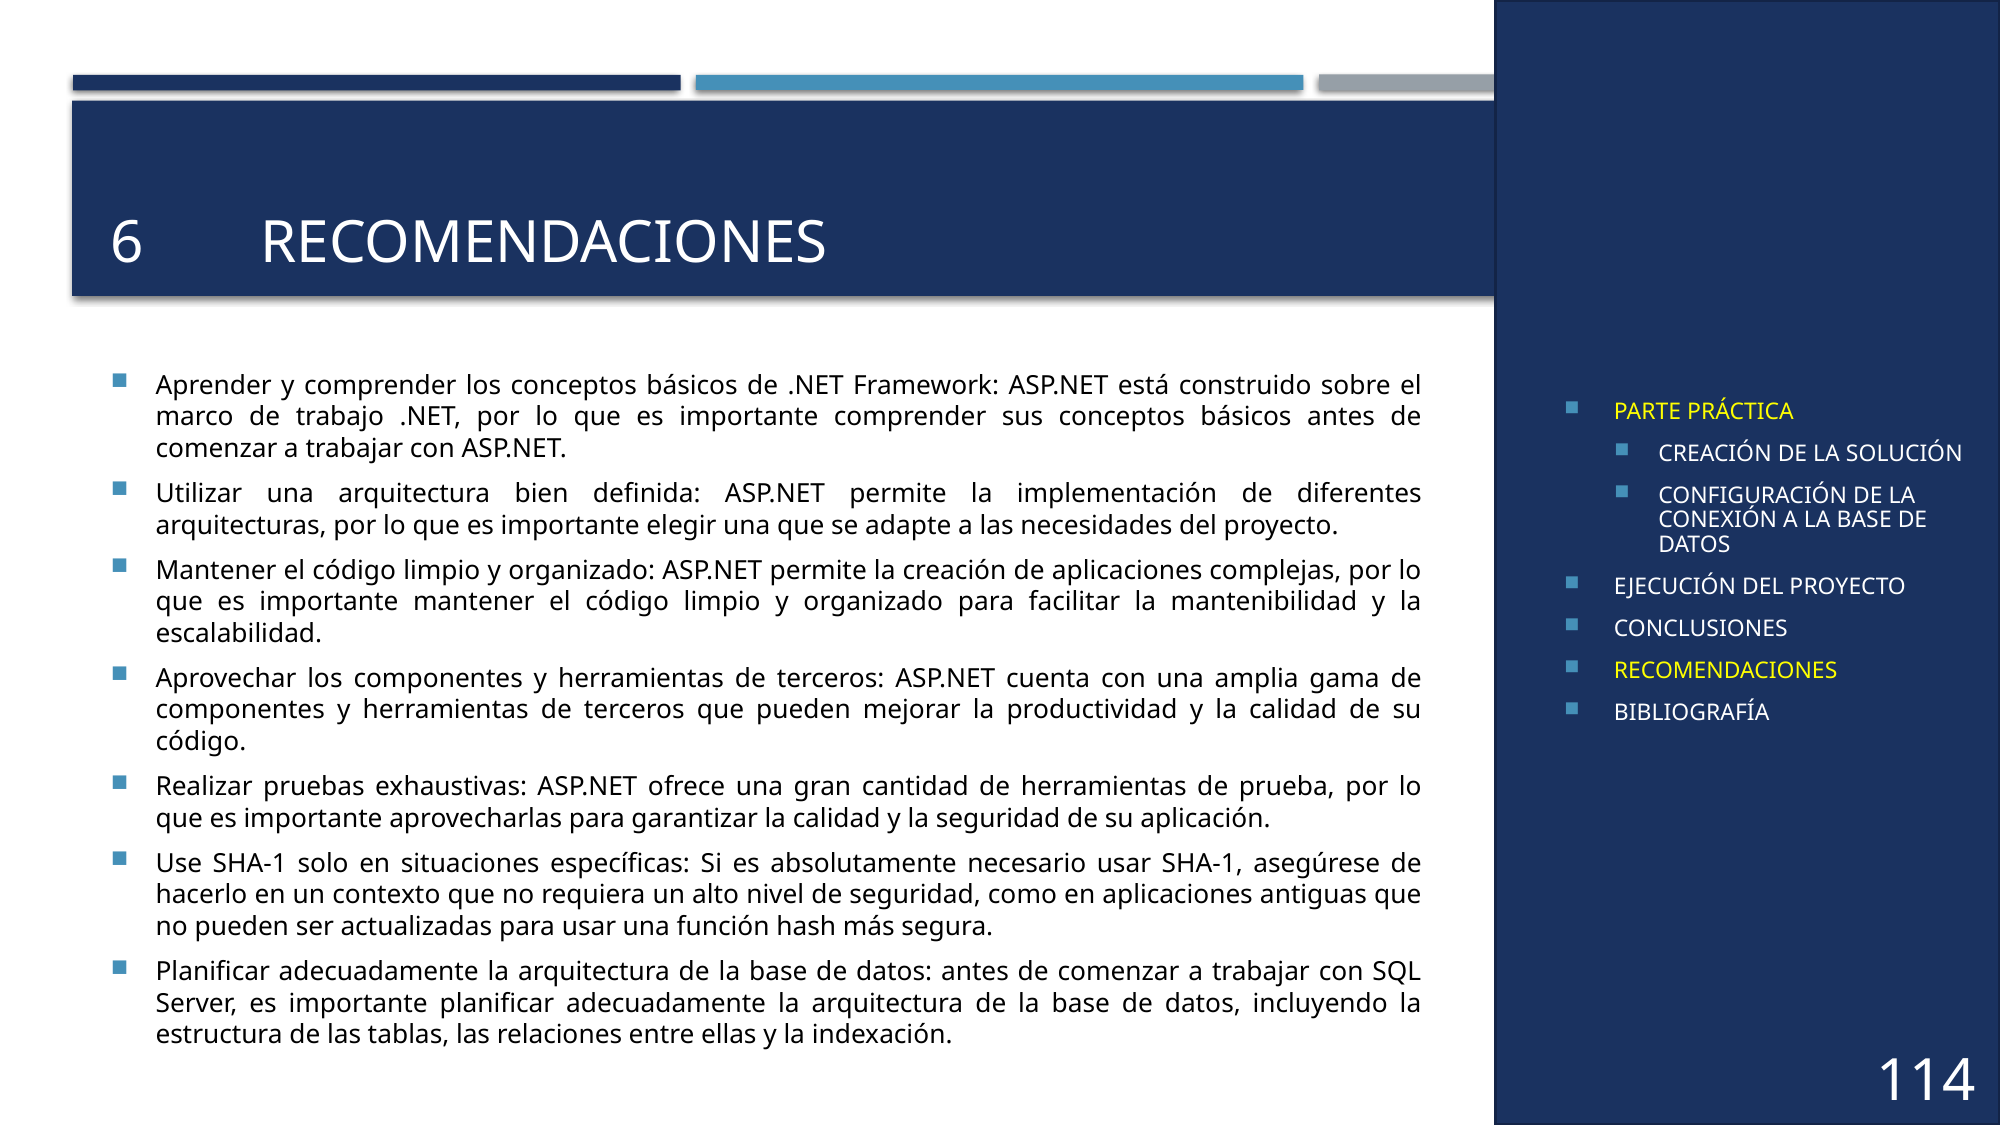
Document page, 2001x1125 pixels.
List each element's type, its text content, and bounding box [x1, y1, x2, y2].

slide_number 114 [1818, 1051, 1991, 1112]
title 6 RECOMENDACIONES [95, 115, 1494, 282]
text_box PARTE PRÁCTICA CREACIÓN DE LA SOLUCIÓN CONFIGURACIÓN DE LA CONEXIÓN A LA BASE DE DATOS EJECUCIÓN DEL PROYECTO CONCLUSIONES RECOMENDACIONES BIBLIOGRAFÍA [1494, 0, 2000, 1125]
list Aprender y comprender los conceptos básicos de .NET Framework: ASP.NET está construido sobre el marco de trabajo .NET, por lo que es importante comprender sus conceptos básicos antes de comenzar a trabajar con ASP.NET. Utilizar una arquitectura bien definida: ASP.NET permite la implementación de diferentes arquitecturas, por lo que es importante elegir una que se adapte a las necesidades del proyecto. Mantener el código limpio y organizado: ASP.NET permite la creación de aplicaciones complejas, por lo que es importante mantener el código limpio y organizado para facilitar la mantenibilidad y la escalabilidad. Aprovechar los componentes y herramientas de terceros: ASP.NET cuenta con una amplia gama de componentes y herramientas de terceros que pueden mejorar la productividad y la calidad de su código. Realizar pruebas exhaustivas: ASP.NET ofrece una gran cantidad de herramientas de prueba, por lo que es importante aprovecharlas para garantizar la calidad y la seguridad de su aplicación. Use SHA-1 solo en situaciones específicas: Si es absolutamente necesario usar SHA-1, asegúrese de hacerlo en un contexto que no requiera un alto nivel de seguridad, como en aplicaciones antiguas que no pueden ser actualizadas para usar una función hash más segura. Planificar adecuadamente la arquitectura de la base de datos: antes de comenzar a trabajar con SQL Server, es importante planificar adecuadamente la arquitectura de la base de datos, incluyendo la estructura de las tablas, las relaciones entre ellas y la indexación. [95, 357, 1437, 1060]
